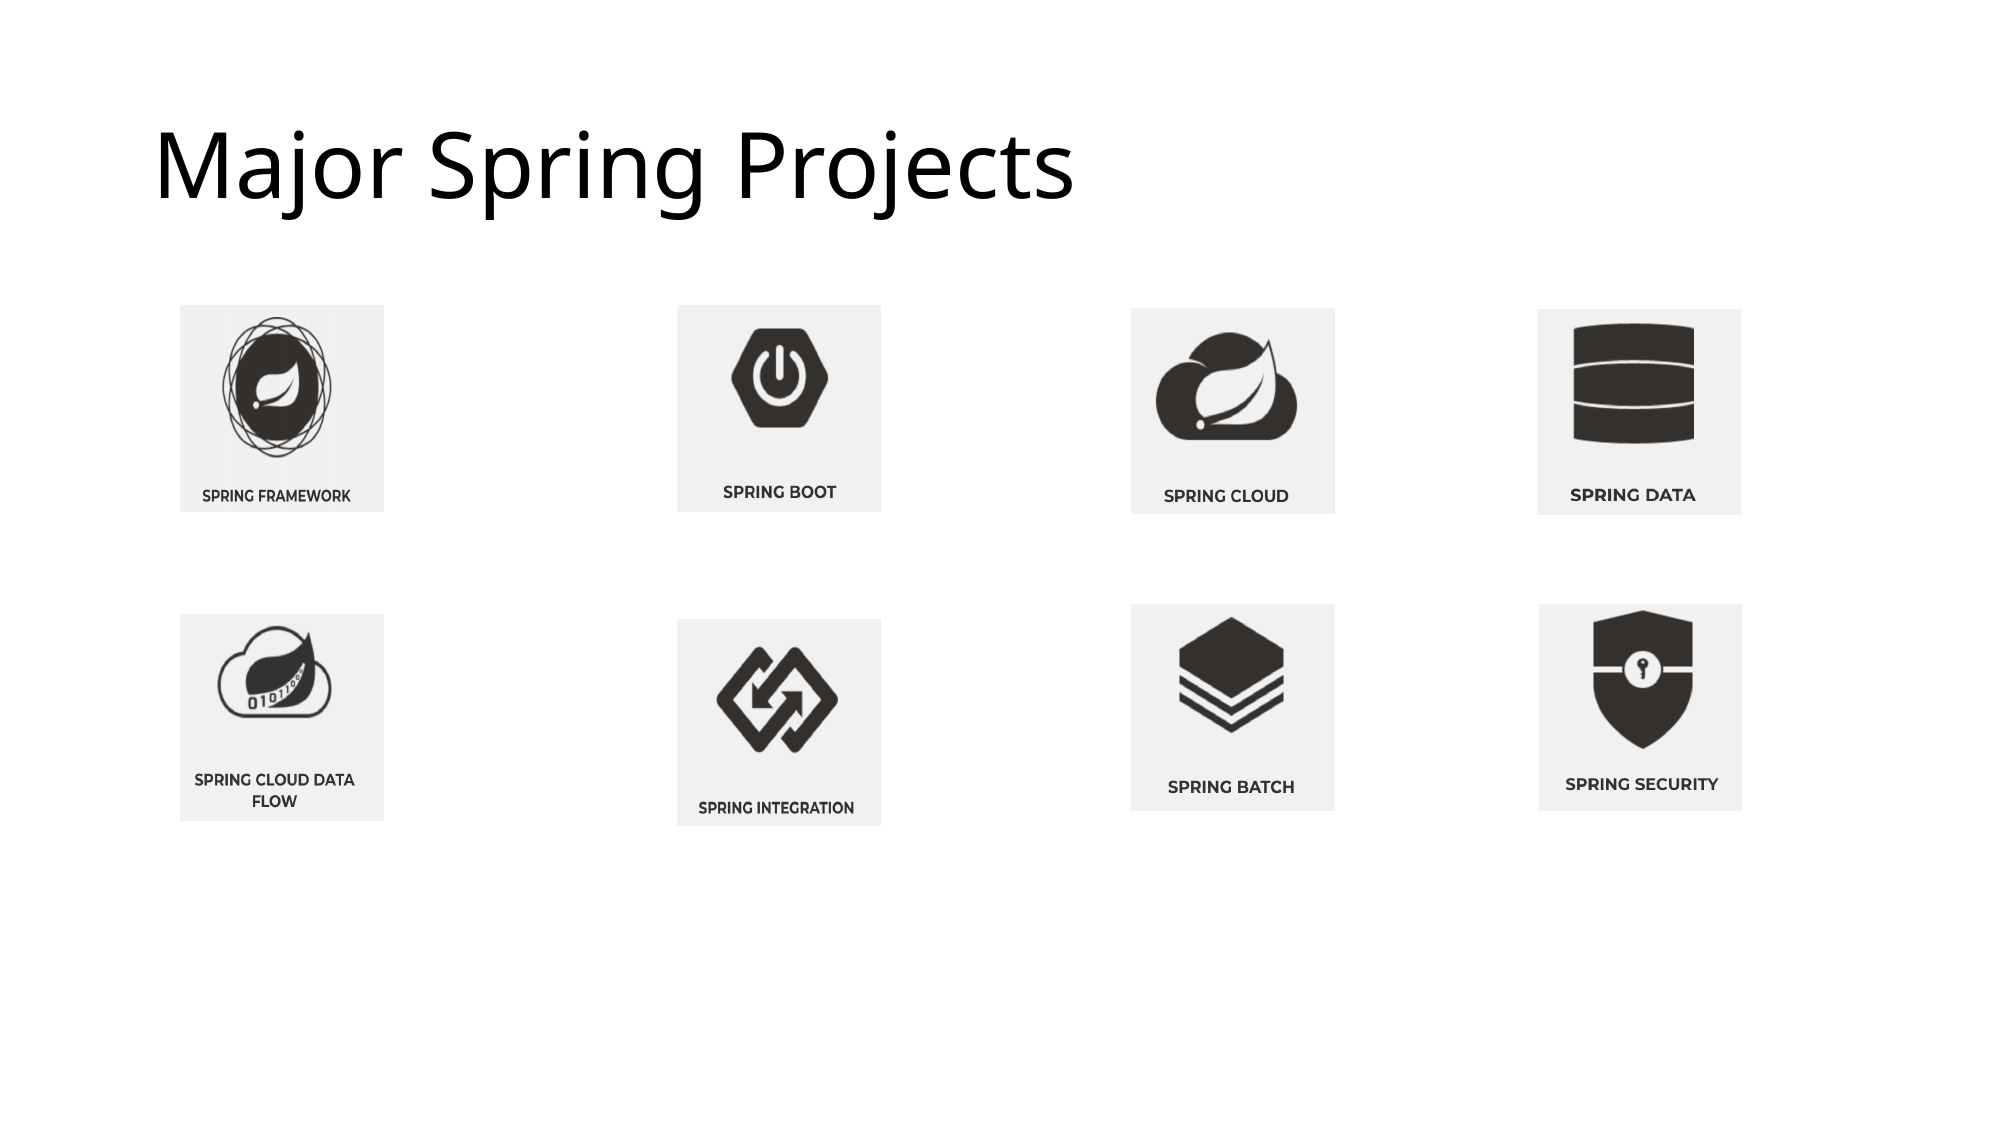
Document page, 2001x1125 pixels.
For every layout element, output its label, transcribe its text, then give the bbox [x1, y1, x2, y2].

picture [1131, 604, 1335, 811]
picture [1131, 308, 1335, 514]
title Major Spring Projects [137, 59, 1863, 278]
picture [1537, 309, 1741, 515]
picture [677, 305, 881, 512]
picture [180, 305, 384, 512]
picture [1539, 604, 1742, 811]
picture [180, 614, 384, 821]
picture [677, 619, 881, 826]
